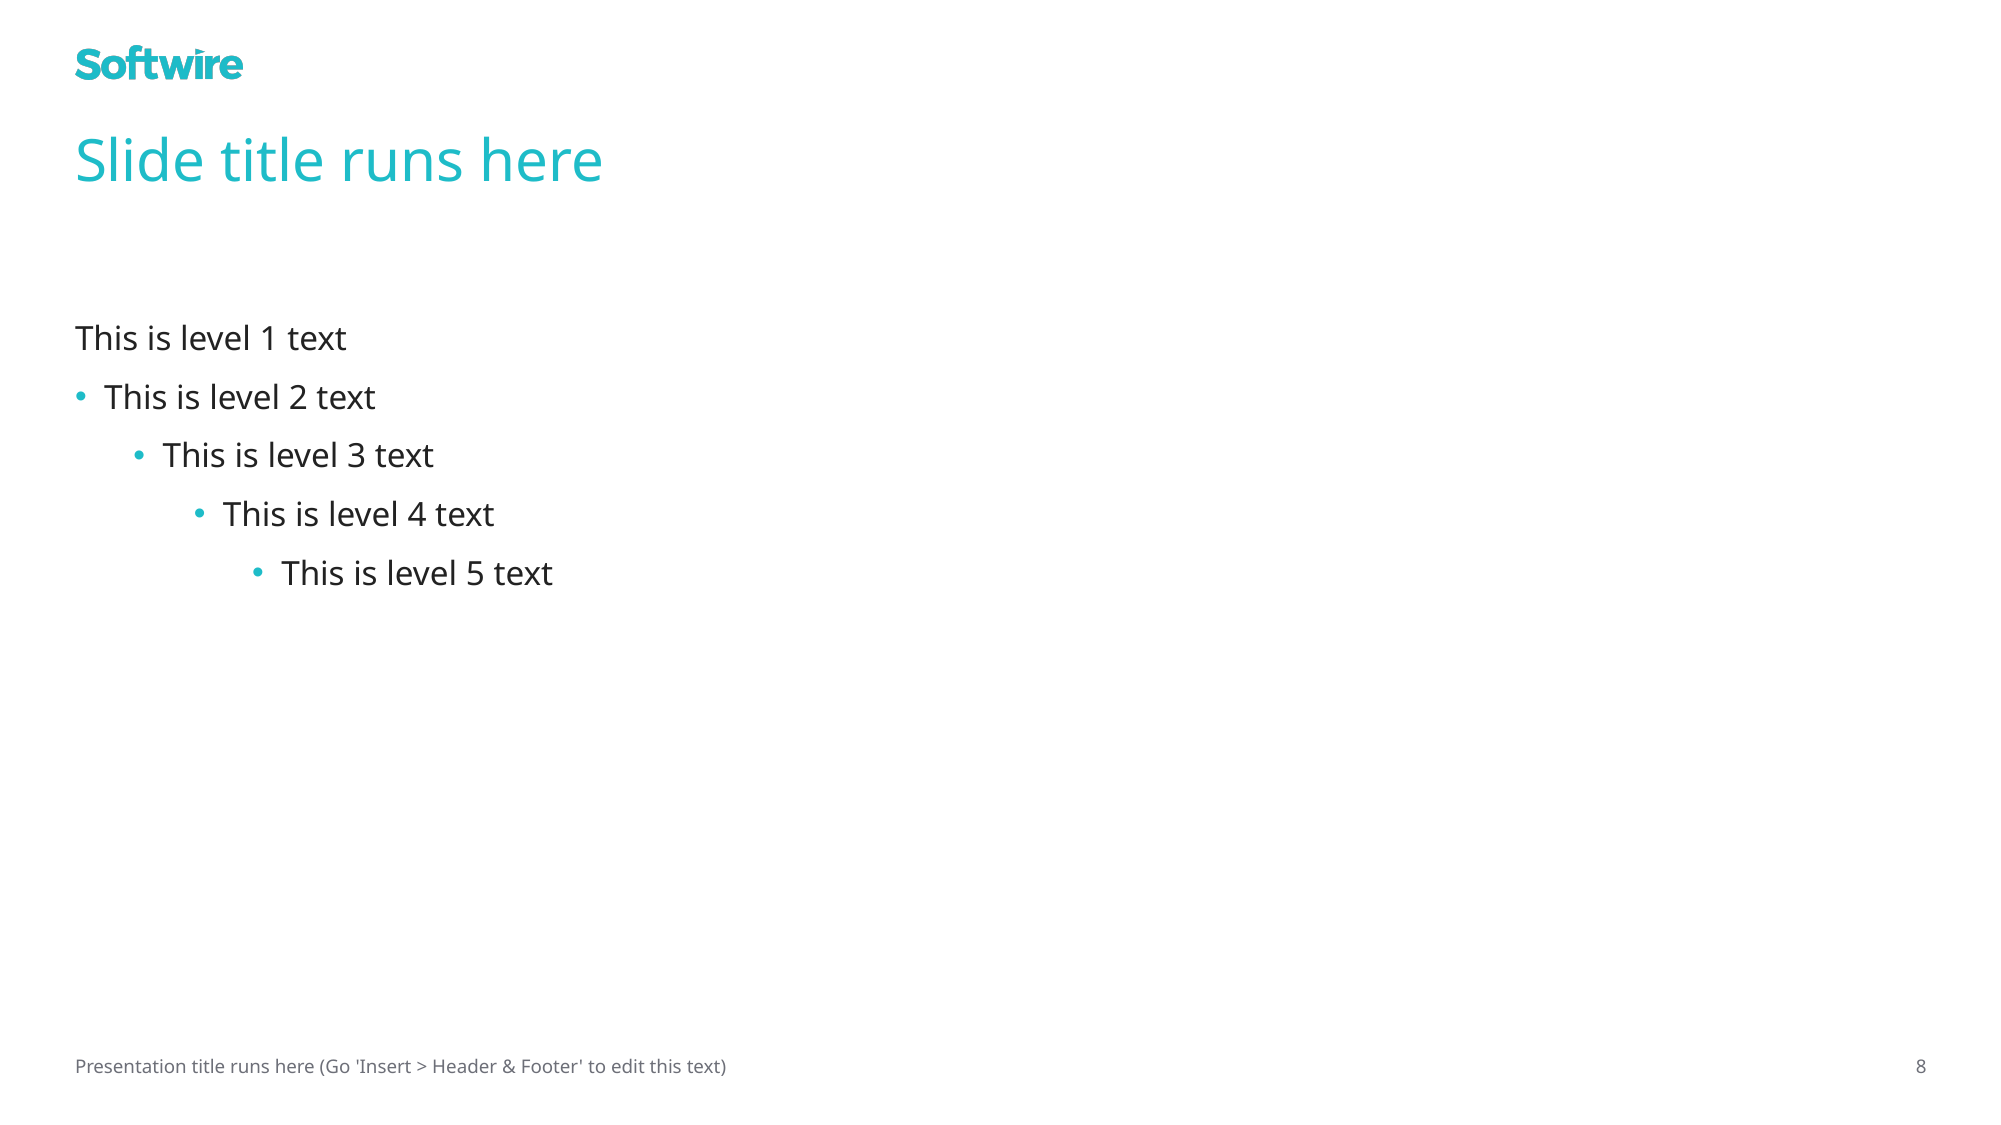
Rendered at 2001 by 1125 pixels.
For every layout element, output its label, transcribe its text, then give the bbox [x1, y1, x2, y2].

slide_number 8 [1806, 1048, 1927, 1086]
picture [75, 45, 243, 80]
title Slide title runs here [75, 131, 1807, 317]
list This is level 1 text This is level 2 text This is level 3 text This is level 4 text This is level 5 text [75, 317, 1807, 1030]
footer Presentation title runs here (Go 'Insert > Header & Footer' to edit this text) [75, 1048, 1442, 1086]
